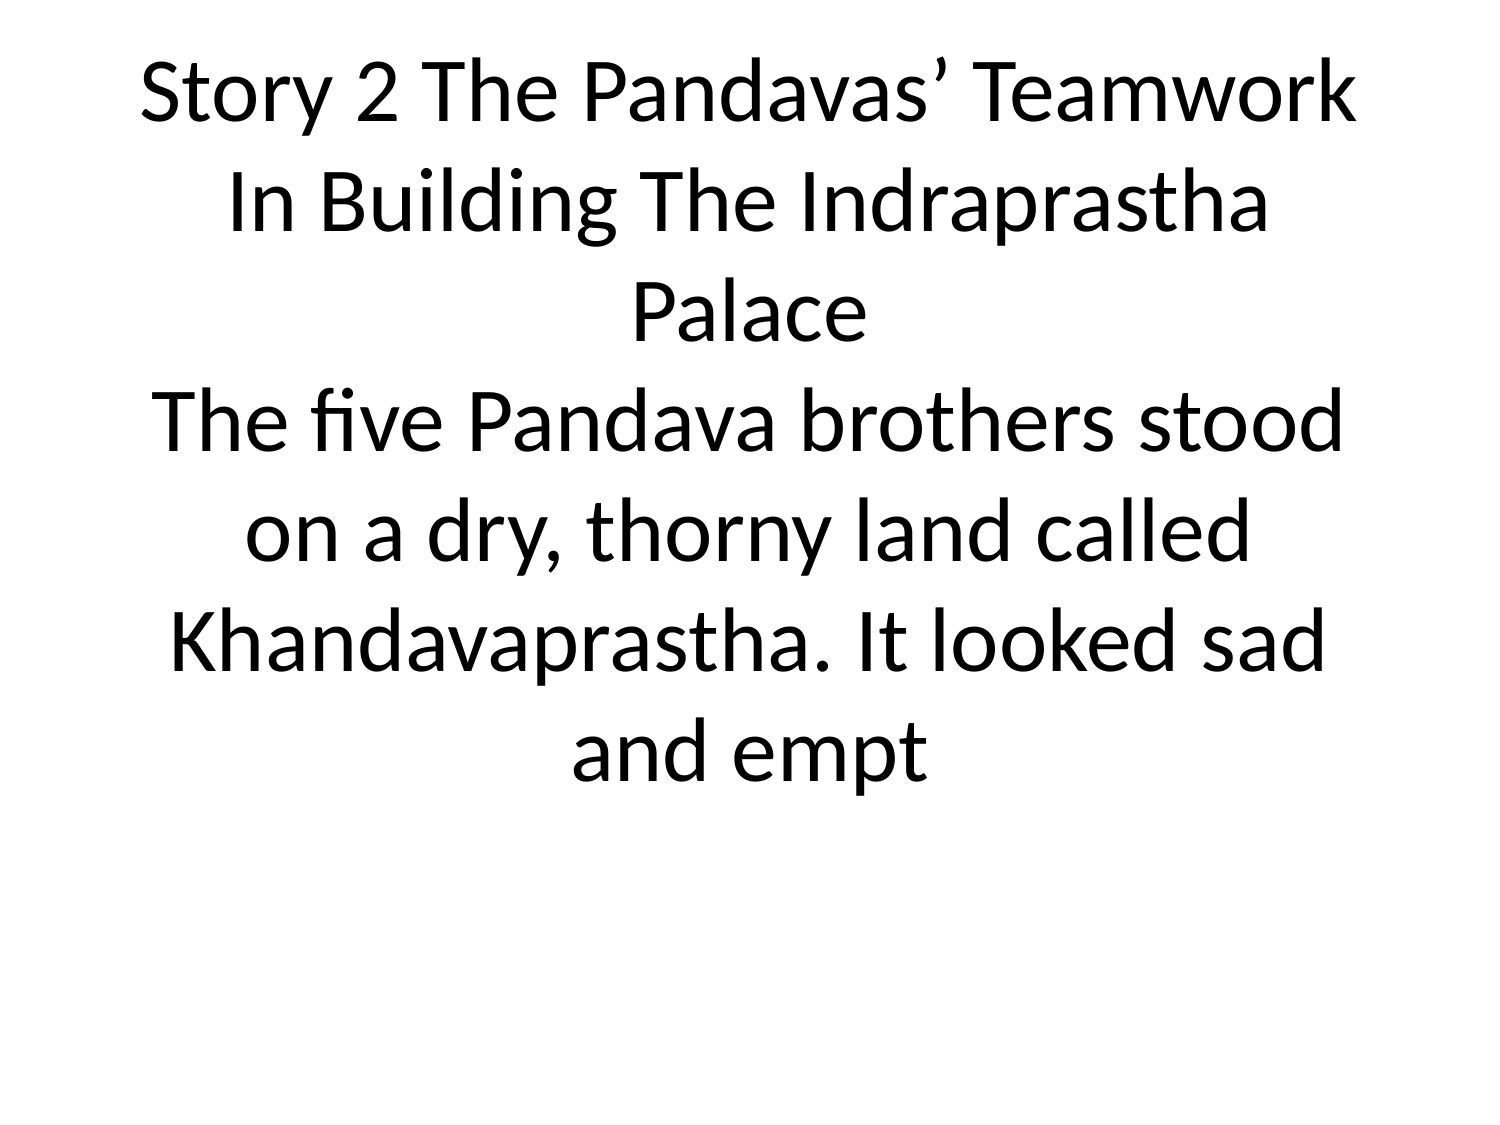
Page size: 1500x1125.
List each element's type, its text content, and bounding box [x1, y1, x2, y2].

title Story 2 The Pandavas’ Teamwork In Building The Indraprastha Palace The five Pandava brothers stood on a dry, thorny land called Khandavaprastha. It looked sad and empt [112, 349, 1388, 591]
